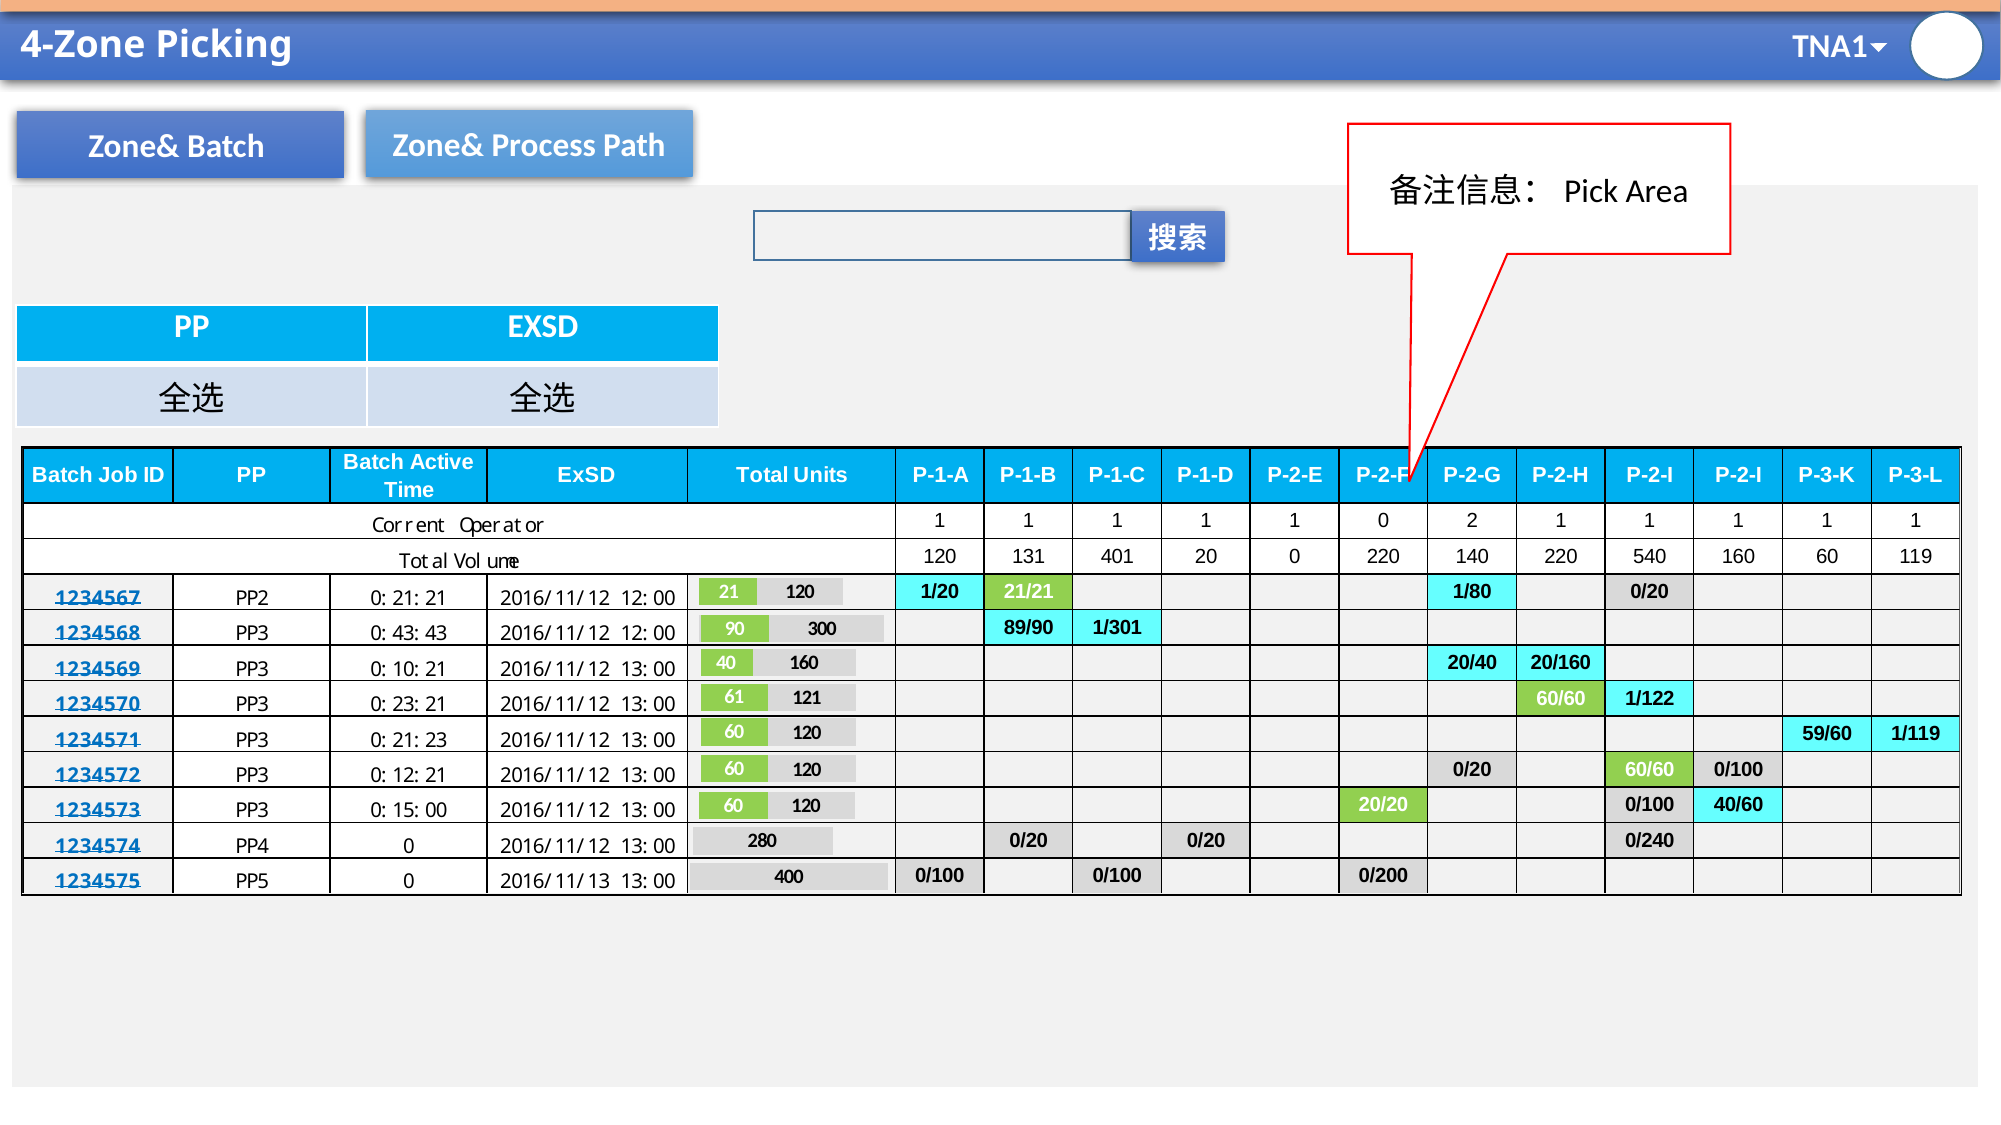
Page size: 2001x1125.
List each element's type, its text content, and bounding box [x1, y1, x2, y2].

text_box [10, 110, 1979, 1088]
picture [22, 447, 1961, 895]
title 4-Zone Picking [5, 13, 1731, 77]
